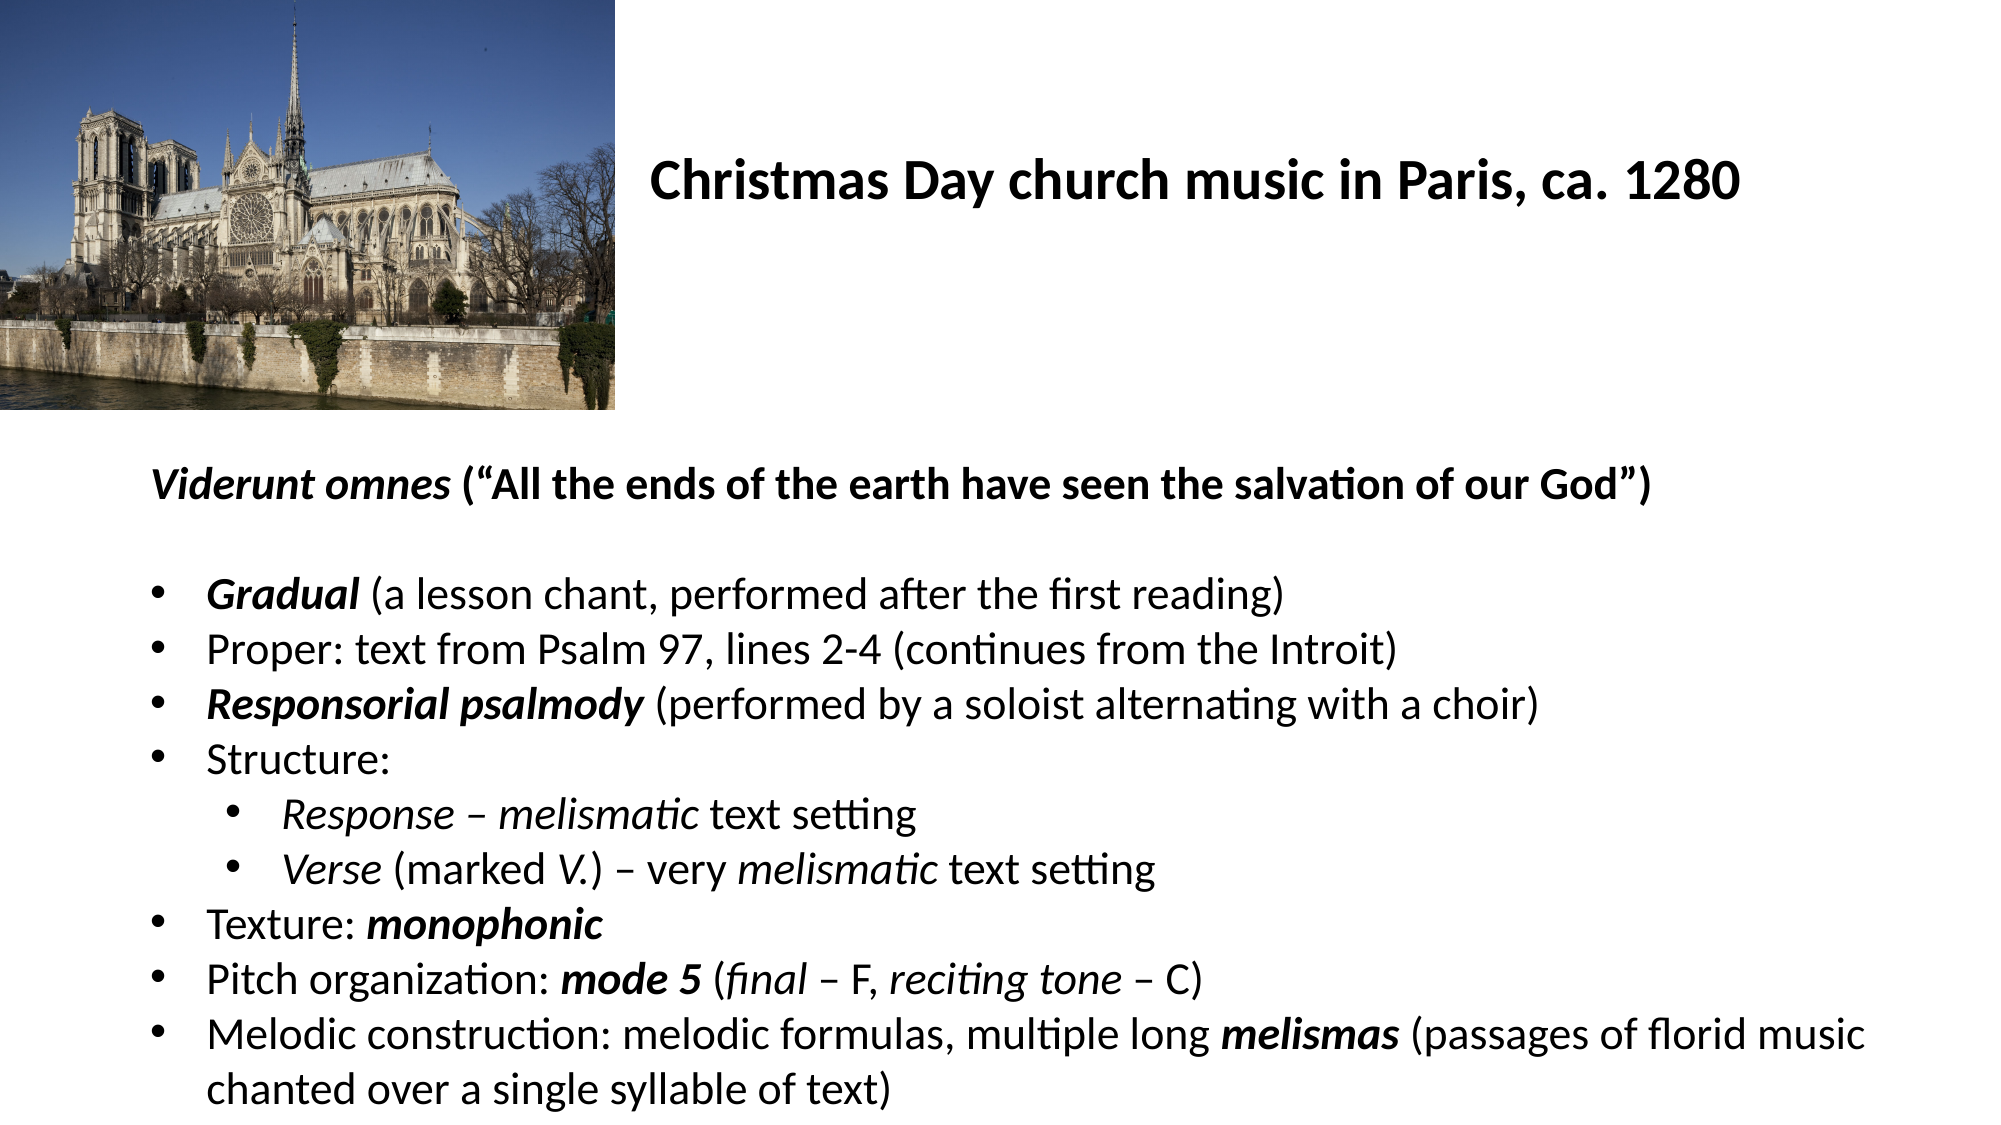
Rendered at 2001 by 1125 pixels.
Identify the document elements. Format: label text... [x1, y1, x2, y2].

picture [0, 0, 615, 410]
text_box Christmas Day church music in Paris, ca. 1280 [615, 133, 1778, 219]
text_box Viderunt omnes (“All the ends of the earth have seen the salvation of our God”) Gradual (a lesson chant, performed after the first reading) Proper: text from Psalm 97, lines 2-4 (continues from the Introit) Responsorial psalmody (performed by a soloist alternating with a choir) Structure: Response – melismatic text setting Verse (marked V.) – very melismatic text setting Texture: monophonic Pitch organization: mode 5 (final – F, reciting tone – C) Melodic construction: melodic formulas, multiple long melismas (passages of florid music chanted over a single syllable of text) [135, 446, 1949, 1125]
